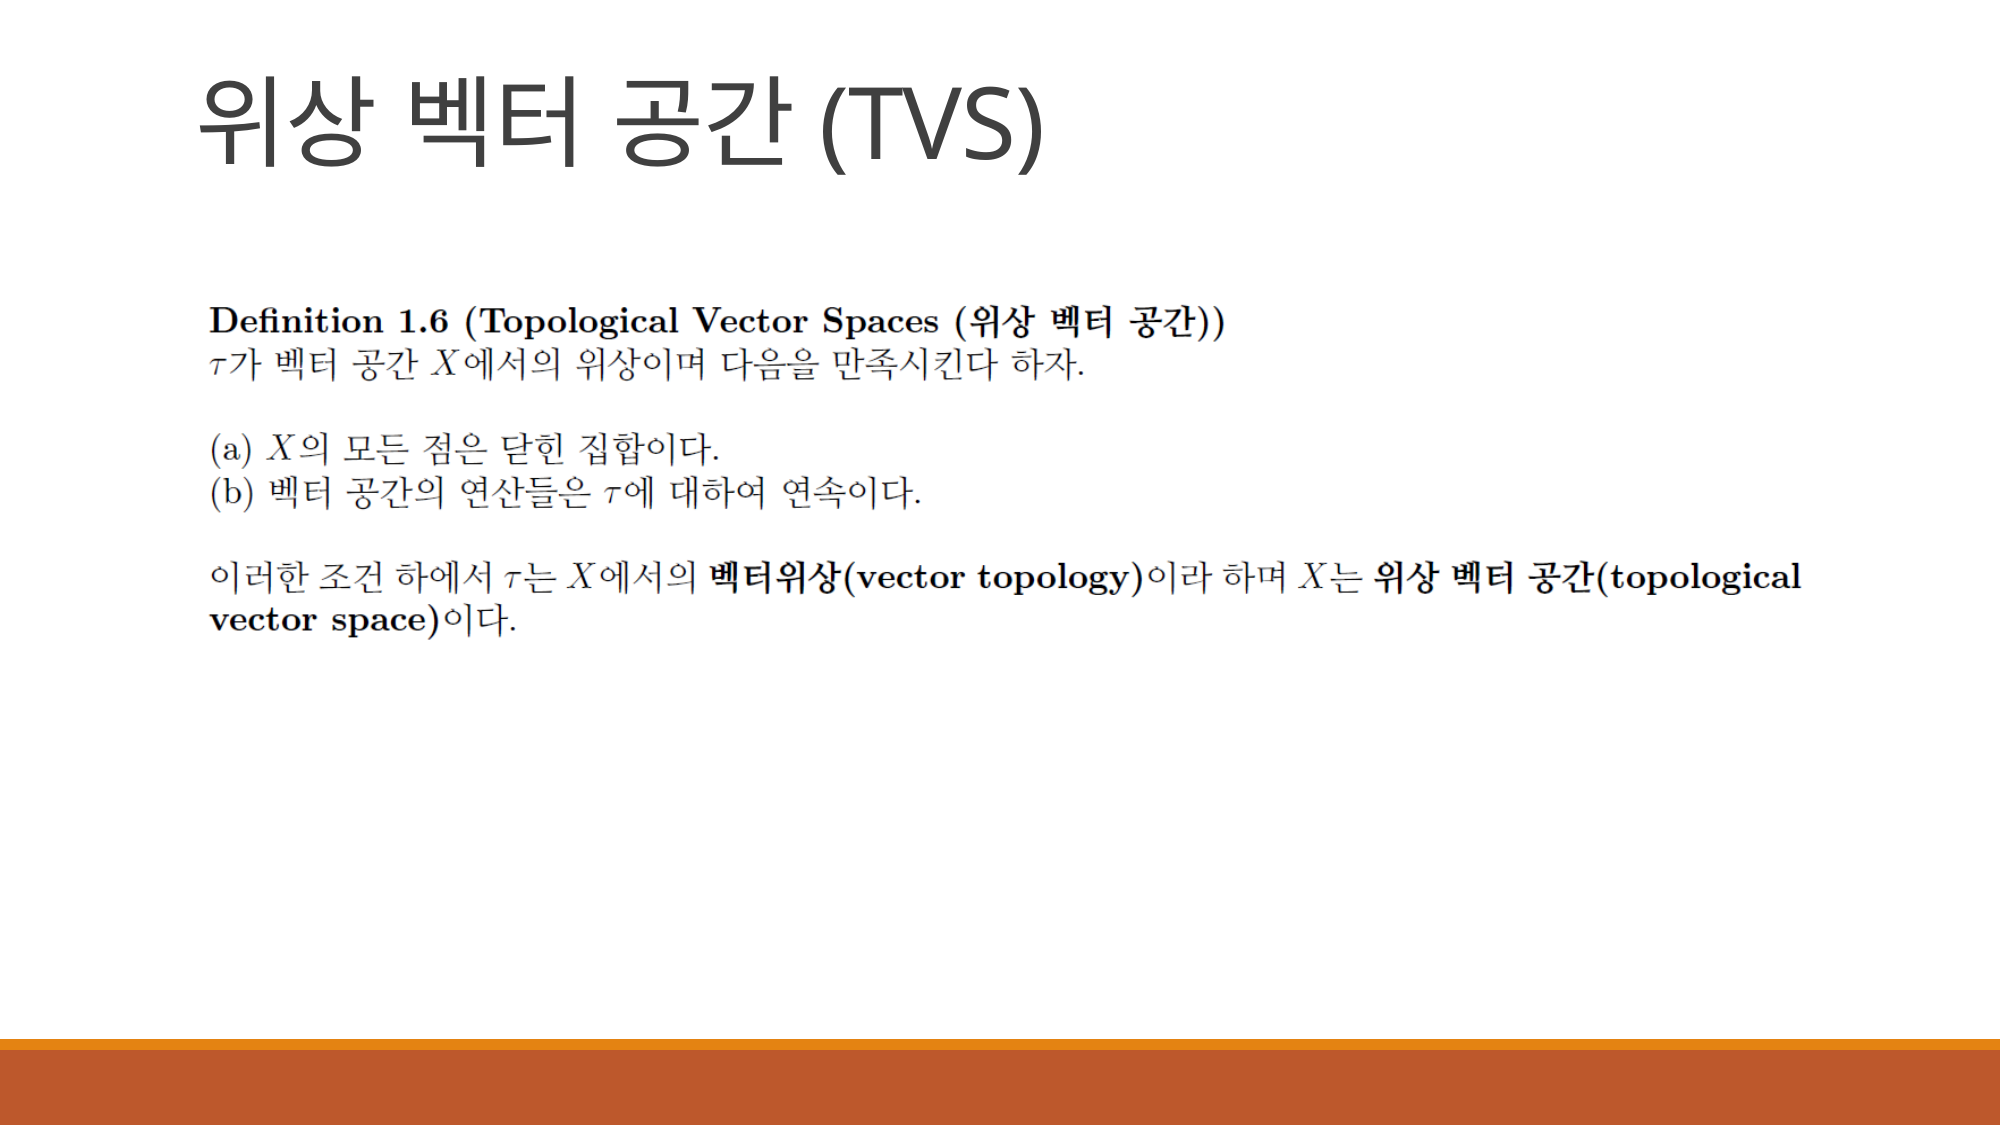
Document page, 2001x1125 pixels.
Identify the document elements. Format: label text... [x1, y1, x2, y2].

title 위상 벡터 공간(TVS) [180, 47, 1830, 188]
picture [177, 273, 1838, 641]
